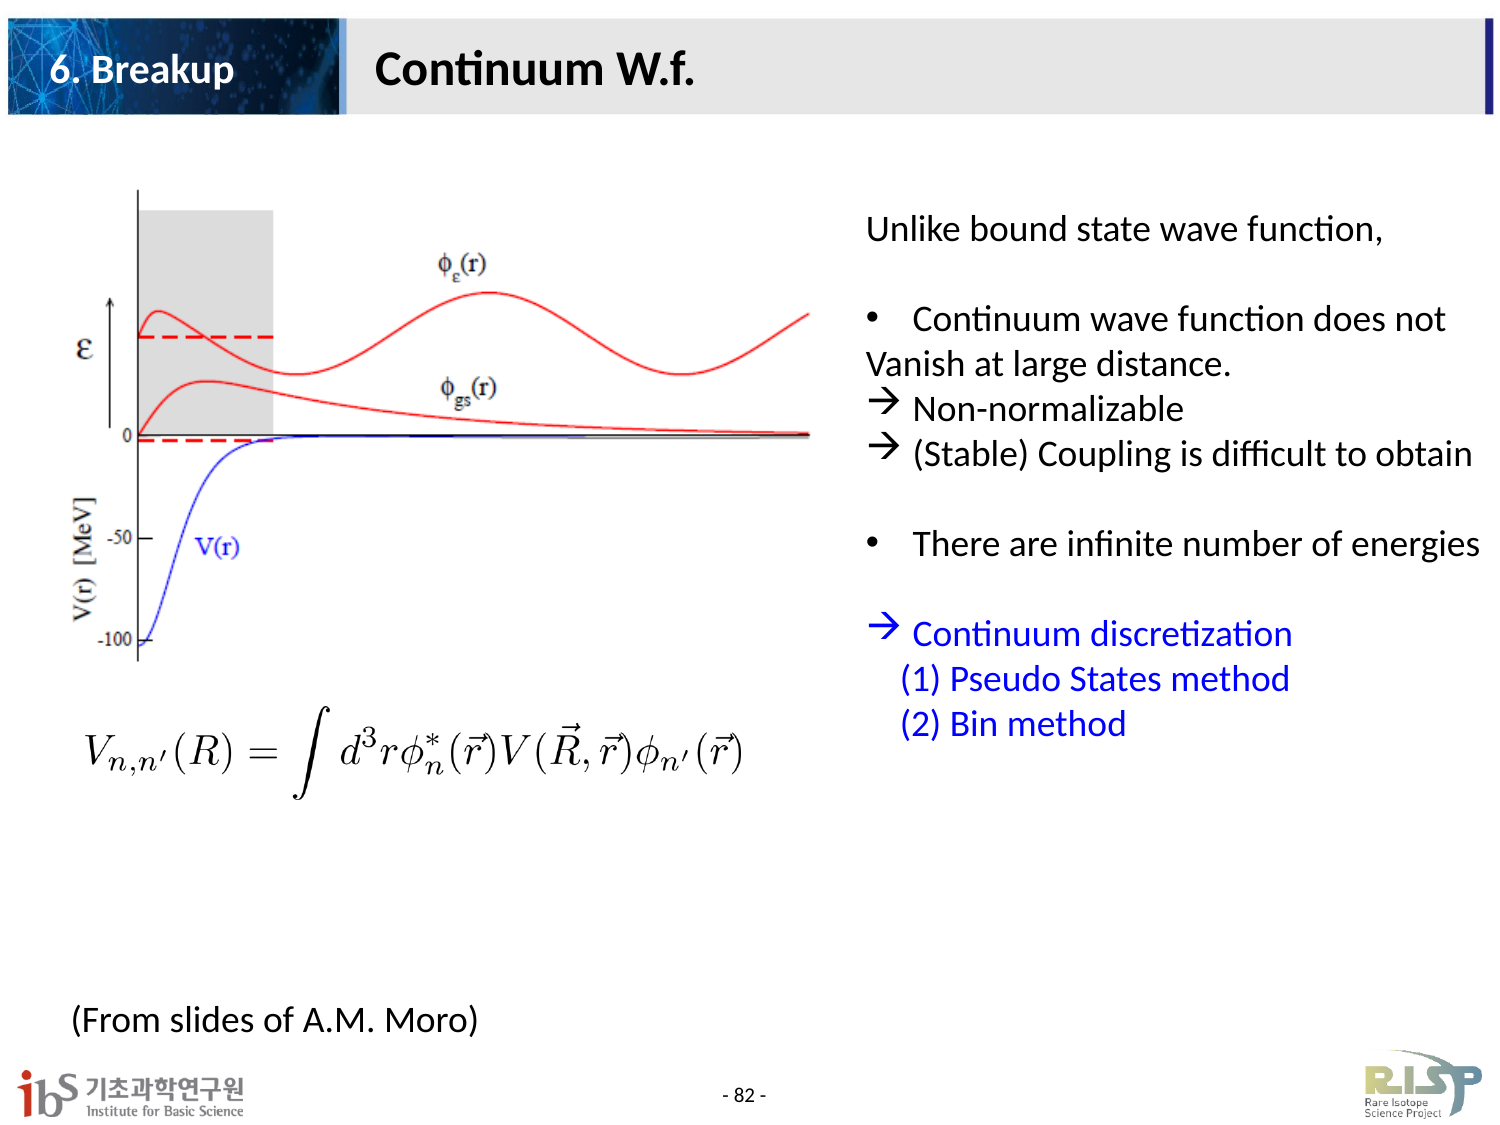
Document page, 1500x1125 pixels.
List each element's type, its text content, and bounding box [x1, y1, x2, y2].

picture [85, 706, 741, 800]
text_box Unlike bound state wave function, Continuum wave function does not Vanish at large distance. Non-normalizable (Stable) Coupling is difficult to obtain There are infinite number of energies Continuum discretization (1) Pseudo States method (2) Bin method [851, 196, 1497, 751]
picture [2, 10, 1500, 130]
text_box (From slides of A.M. Moro) [55, 987, 495, 1048]
picture [31, 151, 854, 679]
picture [17, 1070, 243, 1117]
picture [1364, 1049, 1482, 1119]
